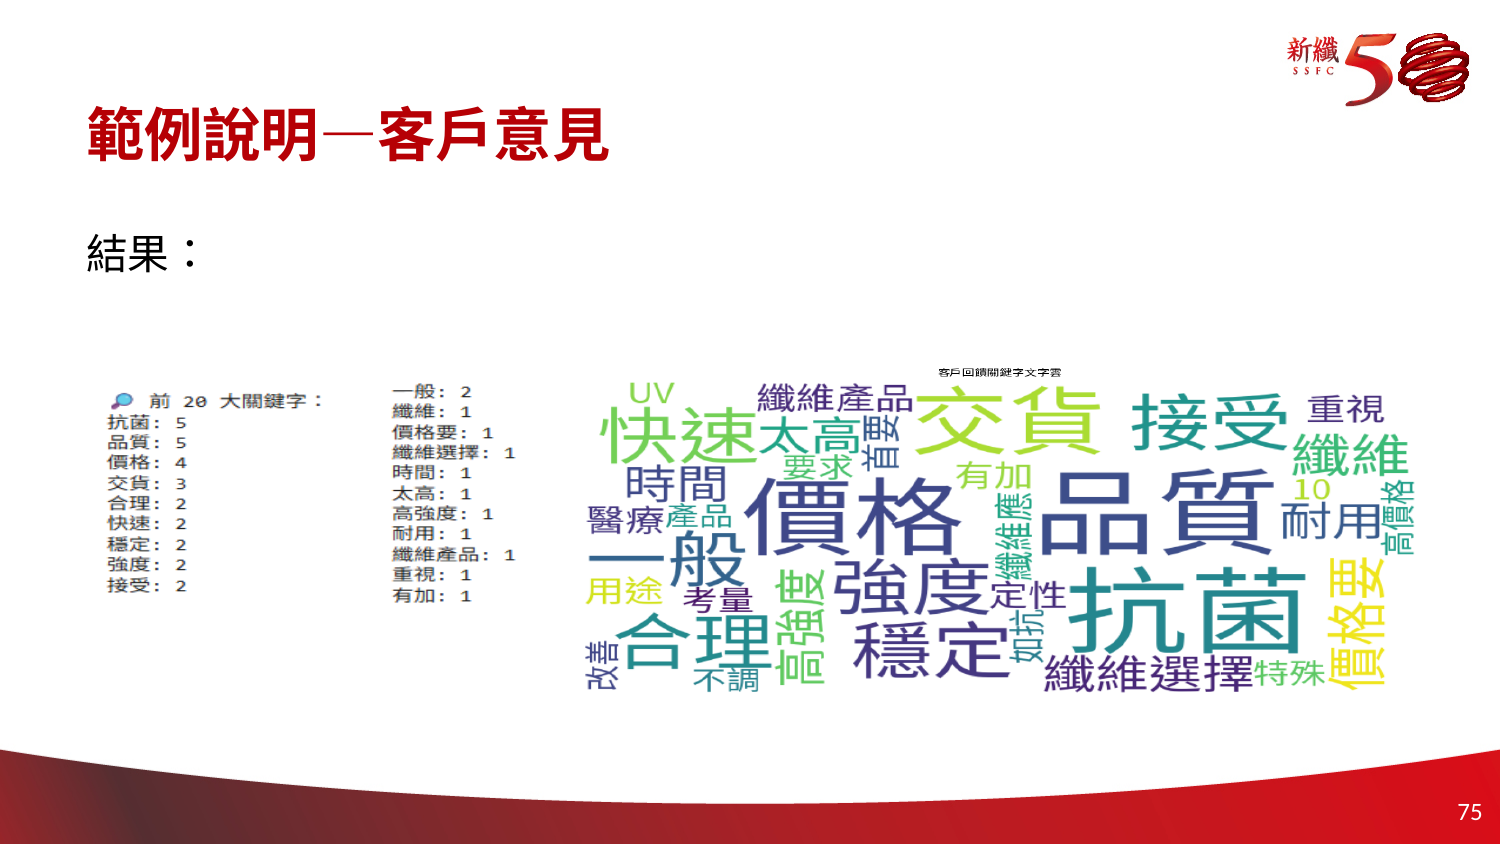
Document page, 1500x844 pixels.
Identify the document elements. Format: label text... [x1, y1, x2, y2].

slide_number 74 [1156, 788, 1495, 833]
title 範例說明—客戶意見 [75, 67, 1425, 196]
list 結果： [75, 196, 1459, 754]
picture [0, 0, 1500, 844]
